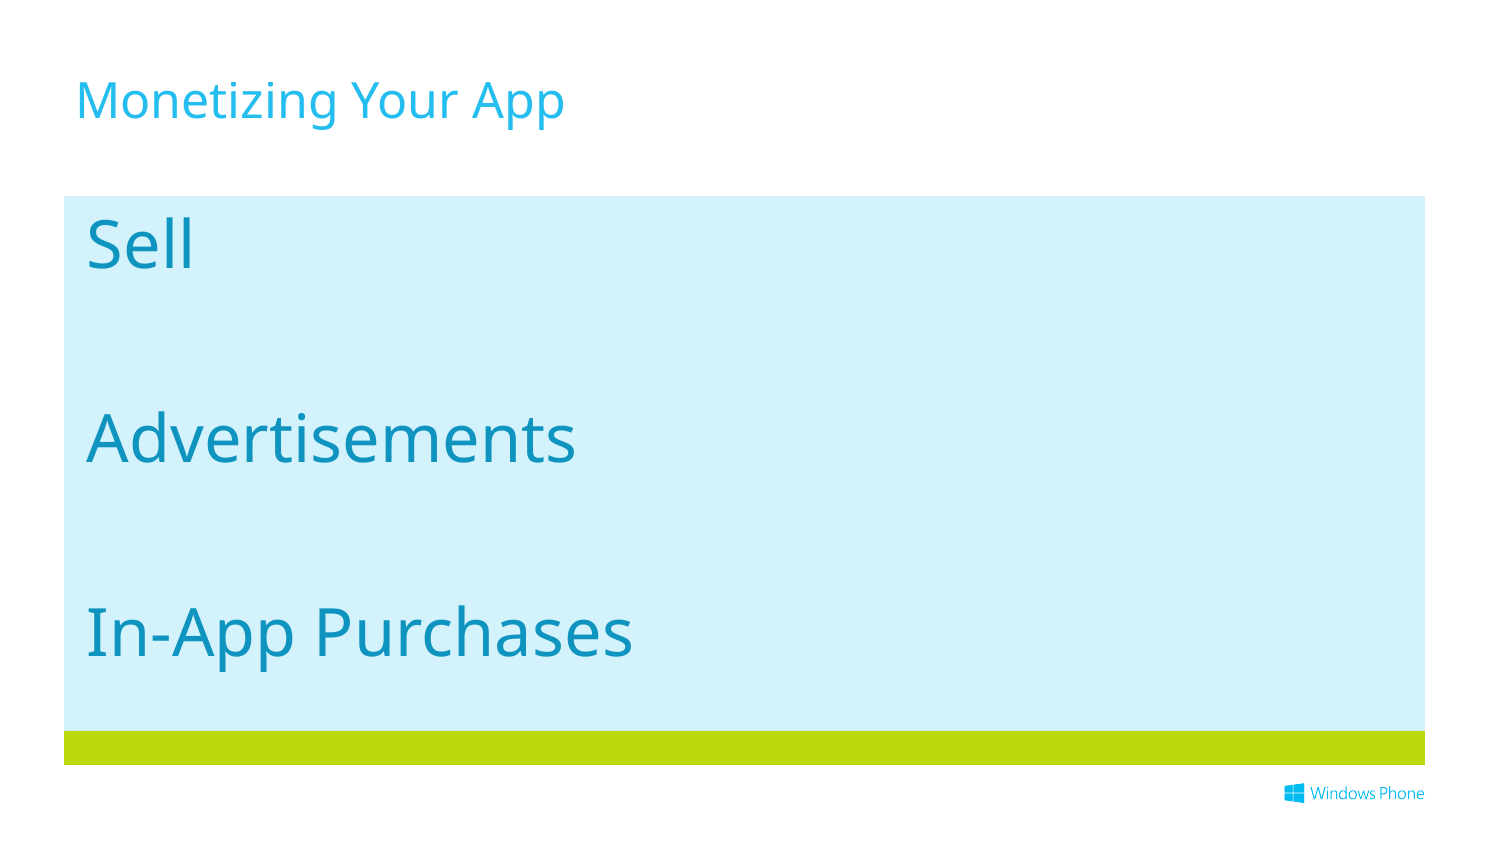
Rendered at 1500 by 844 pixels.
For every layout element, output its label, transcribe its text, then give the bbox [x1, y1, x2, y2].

picture [1274, 772, 1435, 814]
text_box [62, 729, 1427, 767]
text_box Sell Advertisements In-App Purchases [62, 194, 1427, 729]
title Monetizing Your App [75, 65, 1425, 126]
